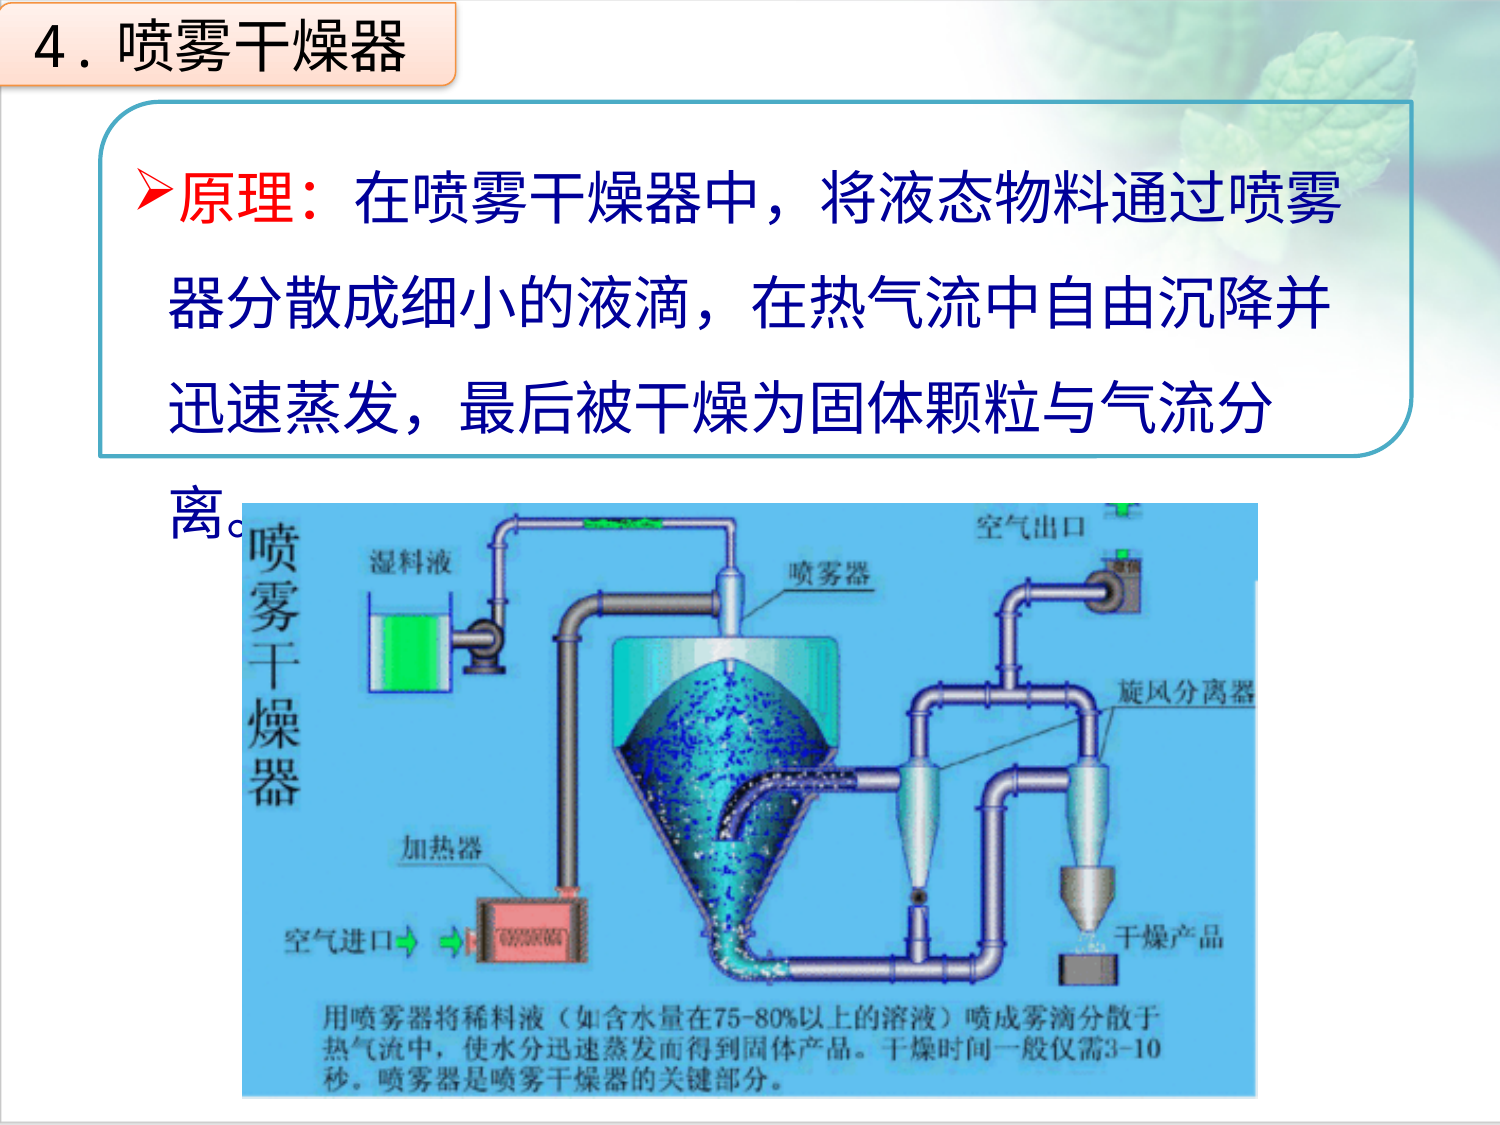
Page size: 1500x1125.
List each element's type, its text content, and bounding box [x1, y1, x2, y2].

text_box 4.喷雾干燥器 [0, 2, 457, 87]
picture [0, 0, 1500, 1125]
text_box 原理：在喷雾干燥器中，将液态物料通过喷雾器分散成细小的液滴，在热气流中自由沉降并迅速蒸发，最后被干燥为固体颗粒与气流分离。 [98, 99, 1414, 459]
